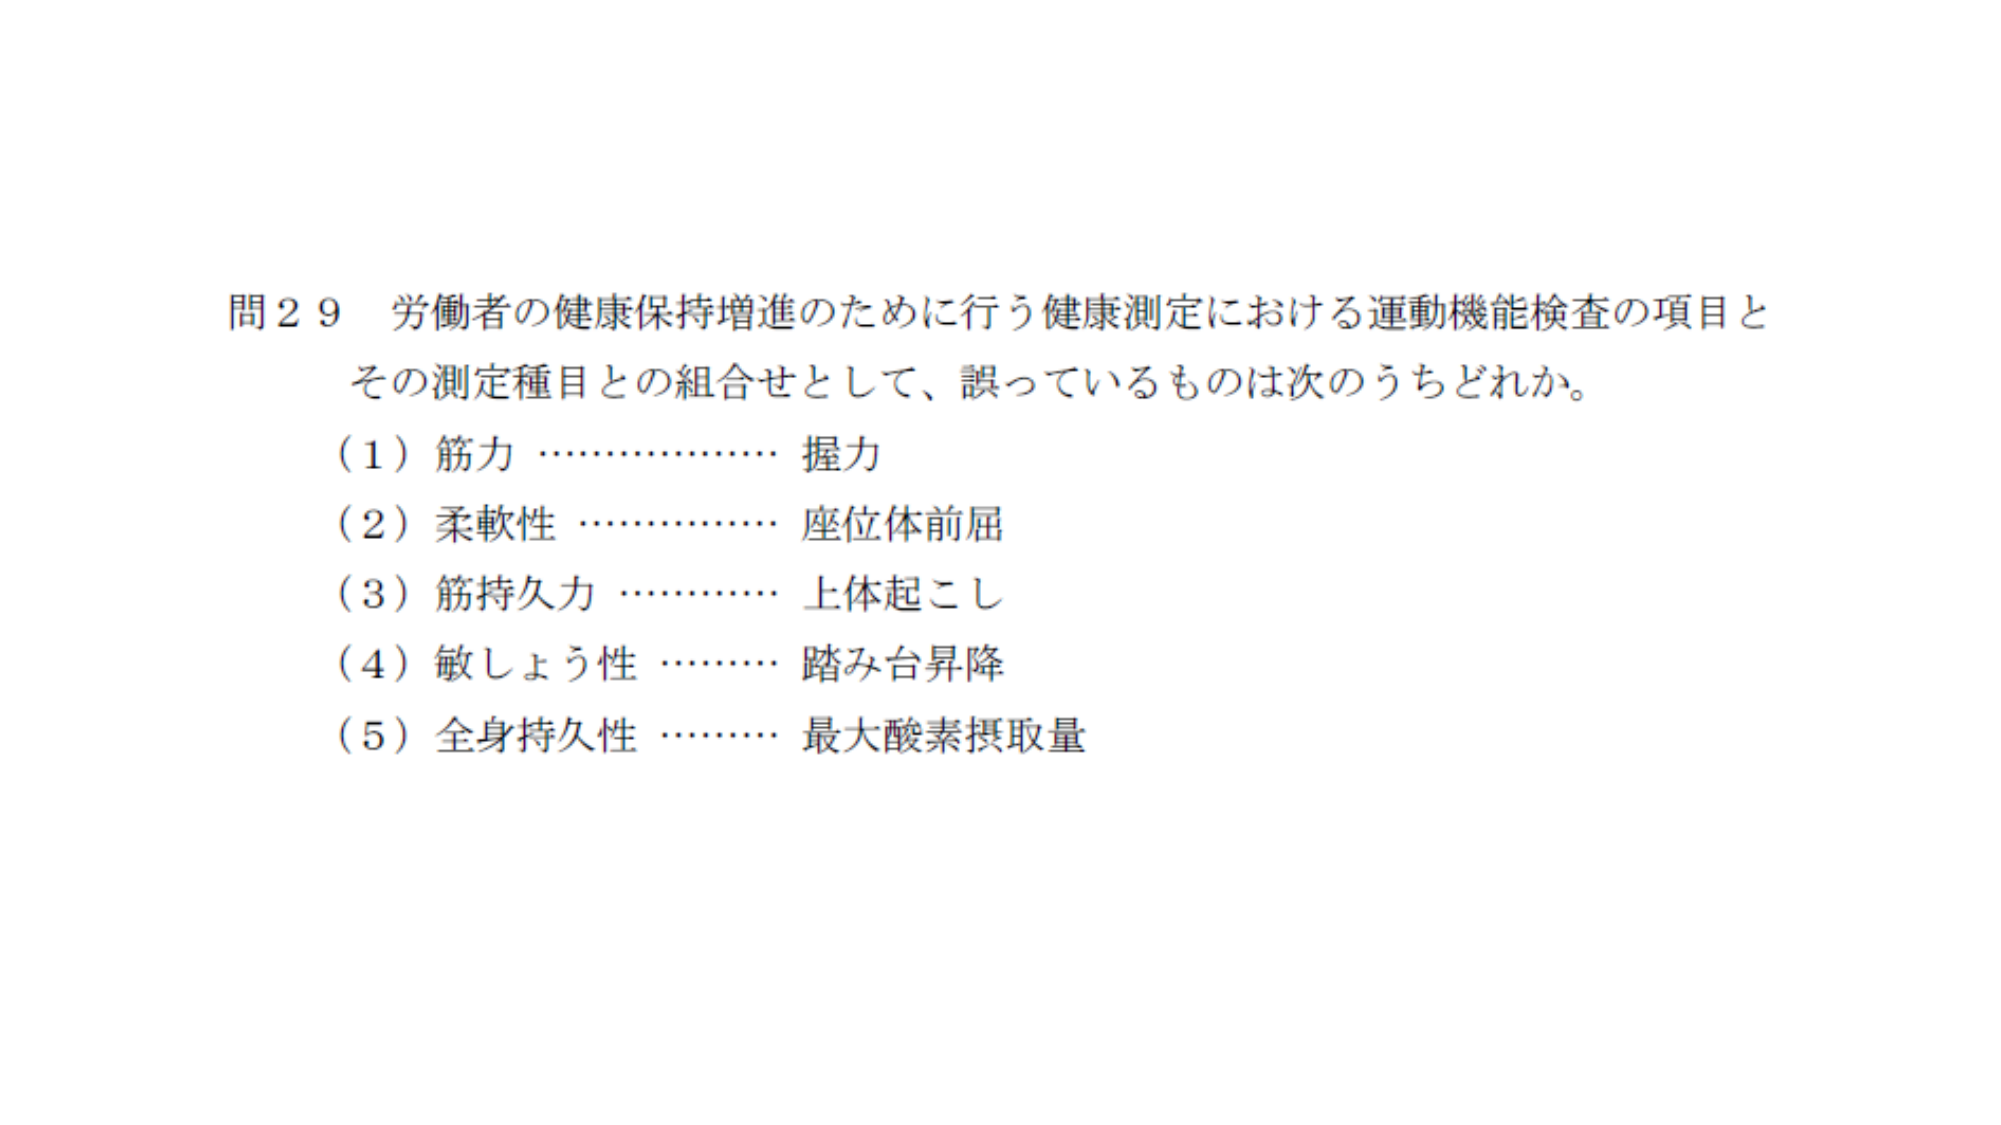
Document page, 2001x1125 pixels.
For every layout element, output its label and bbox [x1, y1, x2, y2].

picture [213, 287, 1787, 780]
